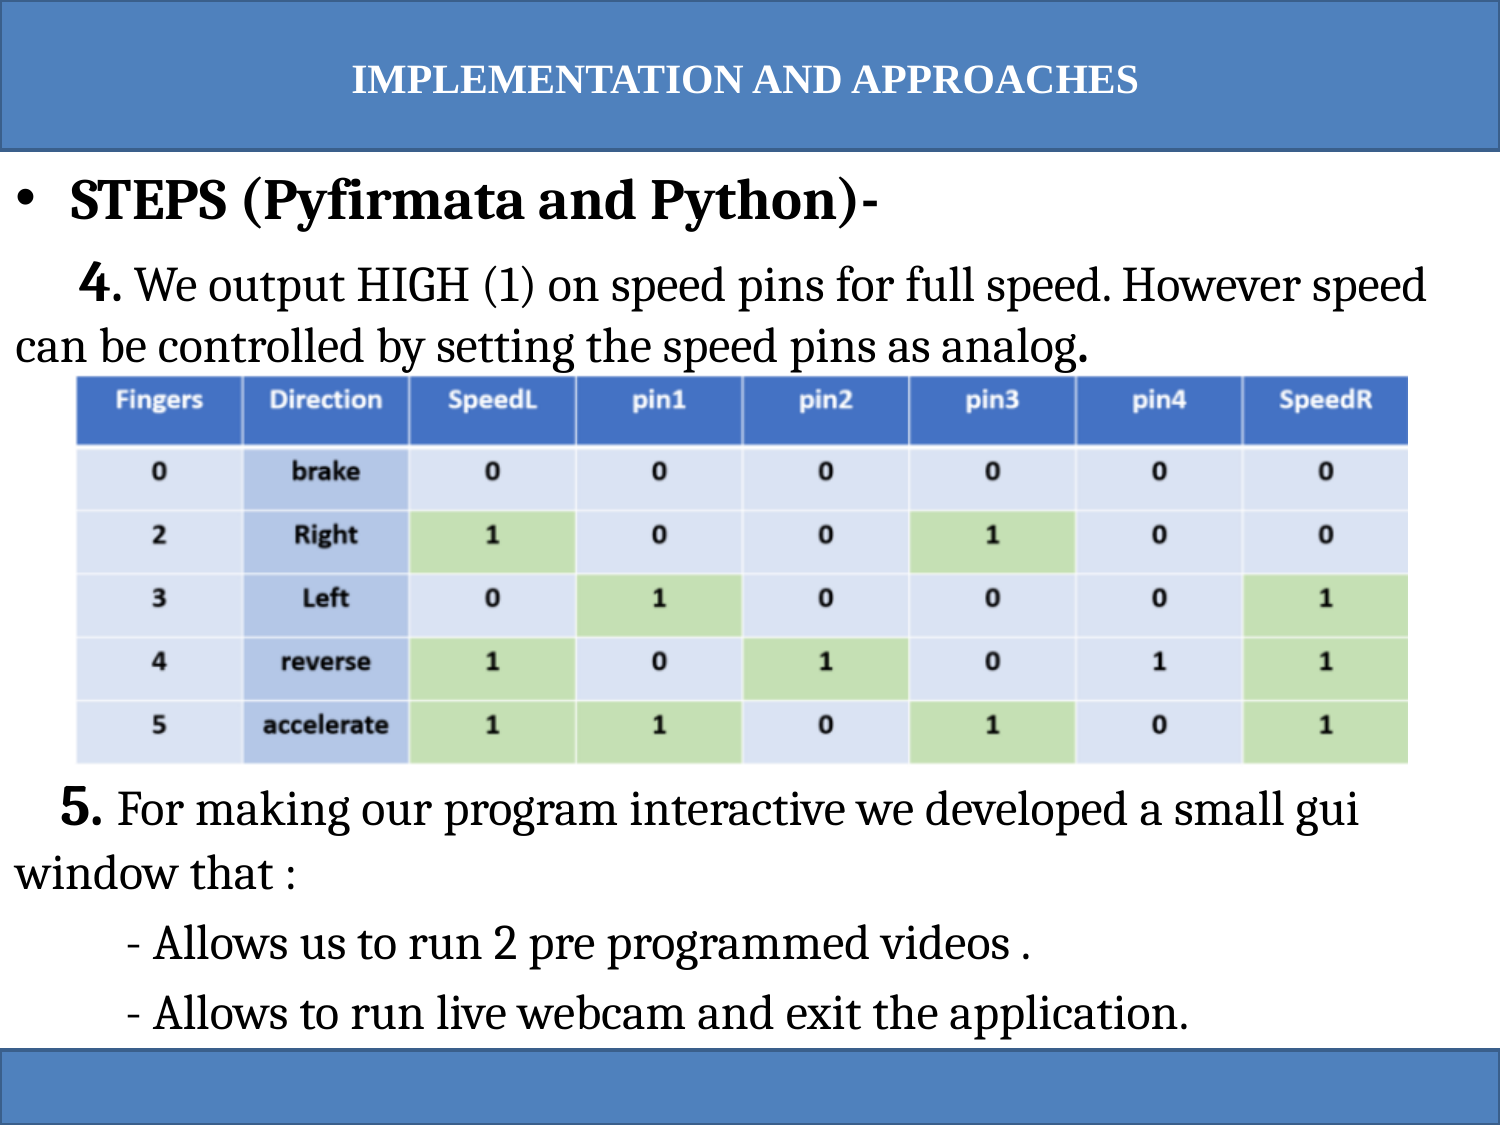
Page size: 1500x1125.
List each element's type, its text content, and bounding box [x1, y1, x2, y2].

list STEPS (Pyfirmata and Python)- 4. We output HIGH (1) on speed pins for full speed. However speed can be controlled by setting the speed pins as analog. 5. For making our program interactive we developed a small gui window that : - Allows us to run 2 pre programmed videos . - Allows to run live webcam and exit the application. [0, 153, 1500, 1047]
picture [73, 374, 1408, 769]
title IMPLEMENTATION AND APPROACHES [44, 1, 1447, 153]
